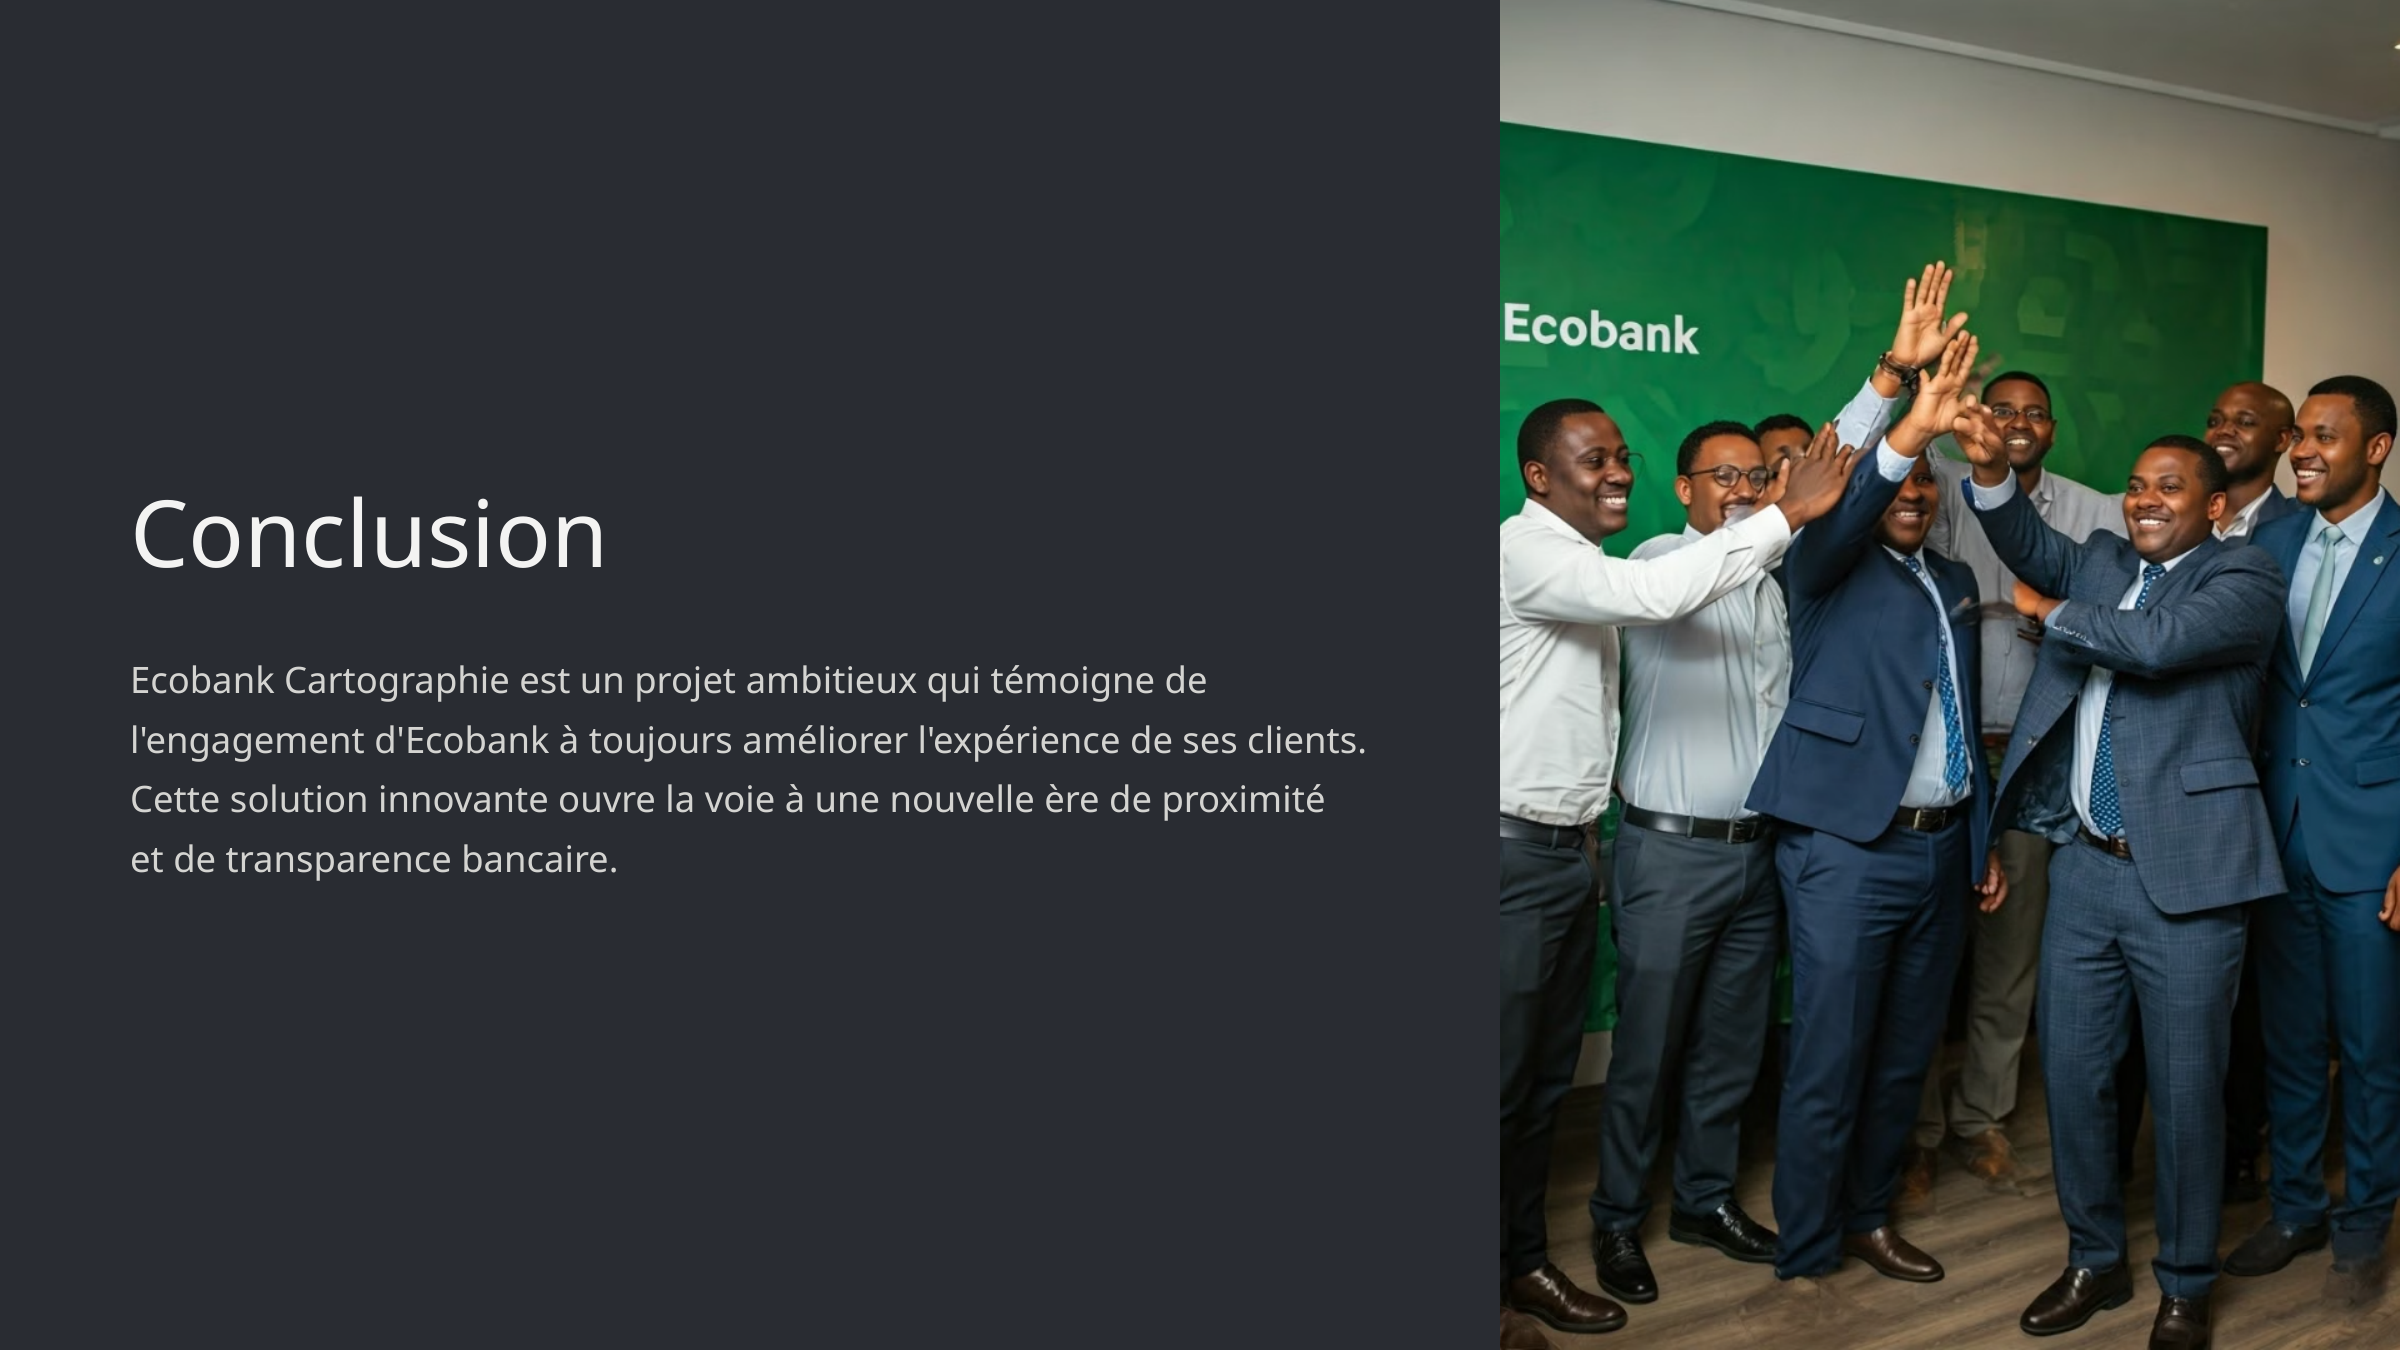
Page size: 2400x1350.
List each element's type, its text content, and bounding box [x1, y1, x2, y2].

text_box Conclusion [130, 469, 1061, 587]
picture [1499, 0, 2400, 1350]
text_box Ecobank Cartographie est un projet ambitieux qui témoigne de l'engagement d'Ecobank à toujours améliorer l'expérience de ses clients. Cette solution innovante ouvre la voie à une nouvelle ère de proximité et de transparence bancaire. [130, 641, 1370, 880]
